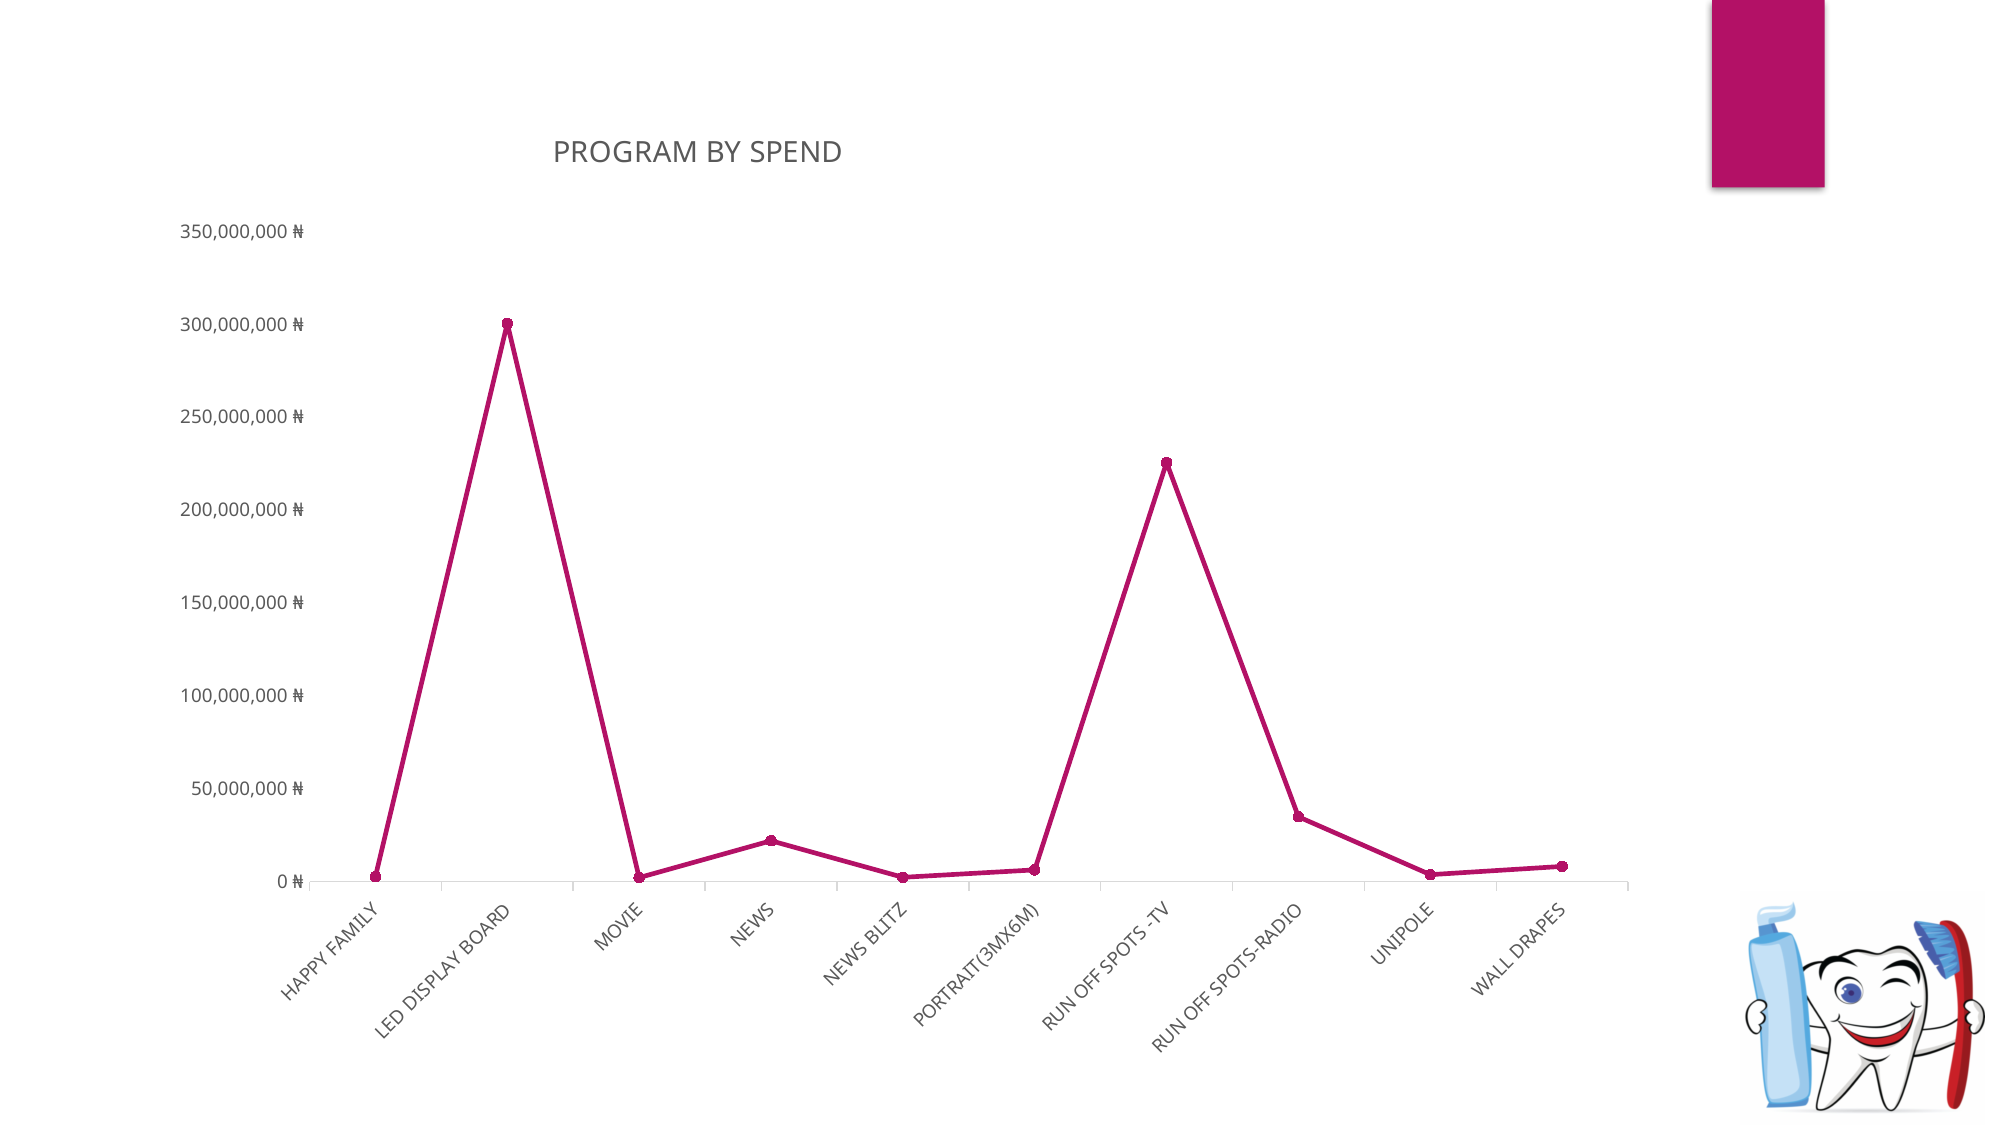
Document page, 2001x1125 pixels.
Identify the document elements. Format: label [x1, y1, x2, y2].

picture [1740, 891, 1985, 1125]
chart [149, 70, 1659, 1080]
